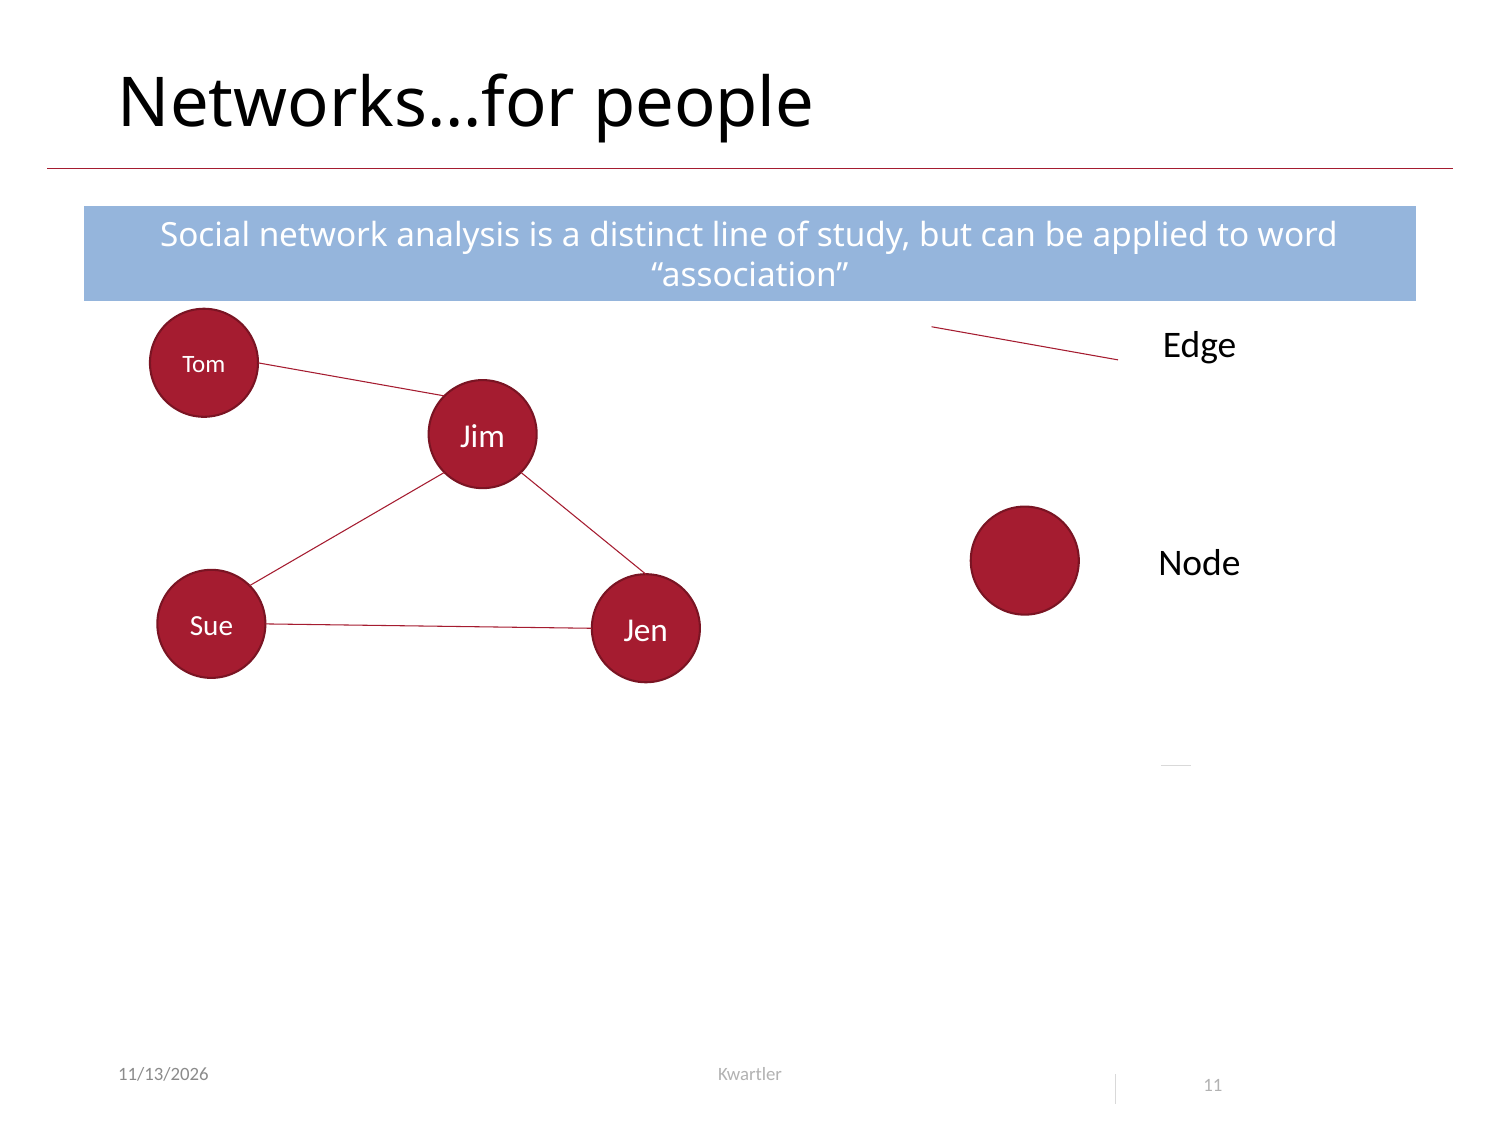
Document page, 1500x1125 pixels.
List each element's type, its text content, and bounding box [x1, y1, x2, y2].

text_box Jim [427, 379, 538, 490]
text_box Edge [1148, 312, 1252, 373]
footer Kwartler [496, 1042, 1004, 1103]
text_box Jen [590, 573, 701, 684]
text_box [258, 362, 445, 396]
text_box Node [1143, 530, 1256, 591]
text_box Social network analysis is a distinct line of study, but can be applied to word “association” [84, 206, 1416, 301]
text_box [265, 623, 592, 629]
text_box Sue [156, 568, 267, 679]
title Networks…for people [103, 59, 1397, 157]
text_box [931, 326, 1119, 360]
slide_number 11 [1188, 1042, 1330, 1103]
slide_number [103, 1042, 441, 1103]
text_box Tom [148, 307, 260, 418]
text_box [249, 472, 445, 586]
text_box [520, 472, 646, 575]
text_box [969, 505, 1080, 616]
